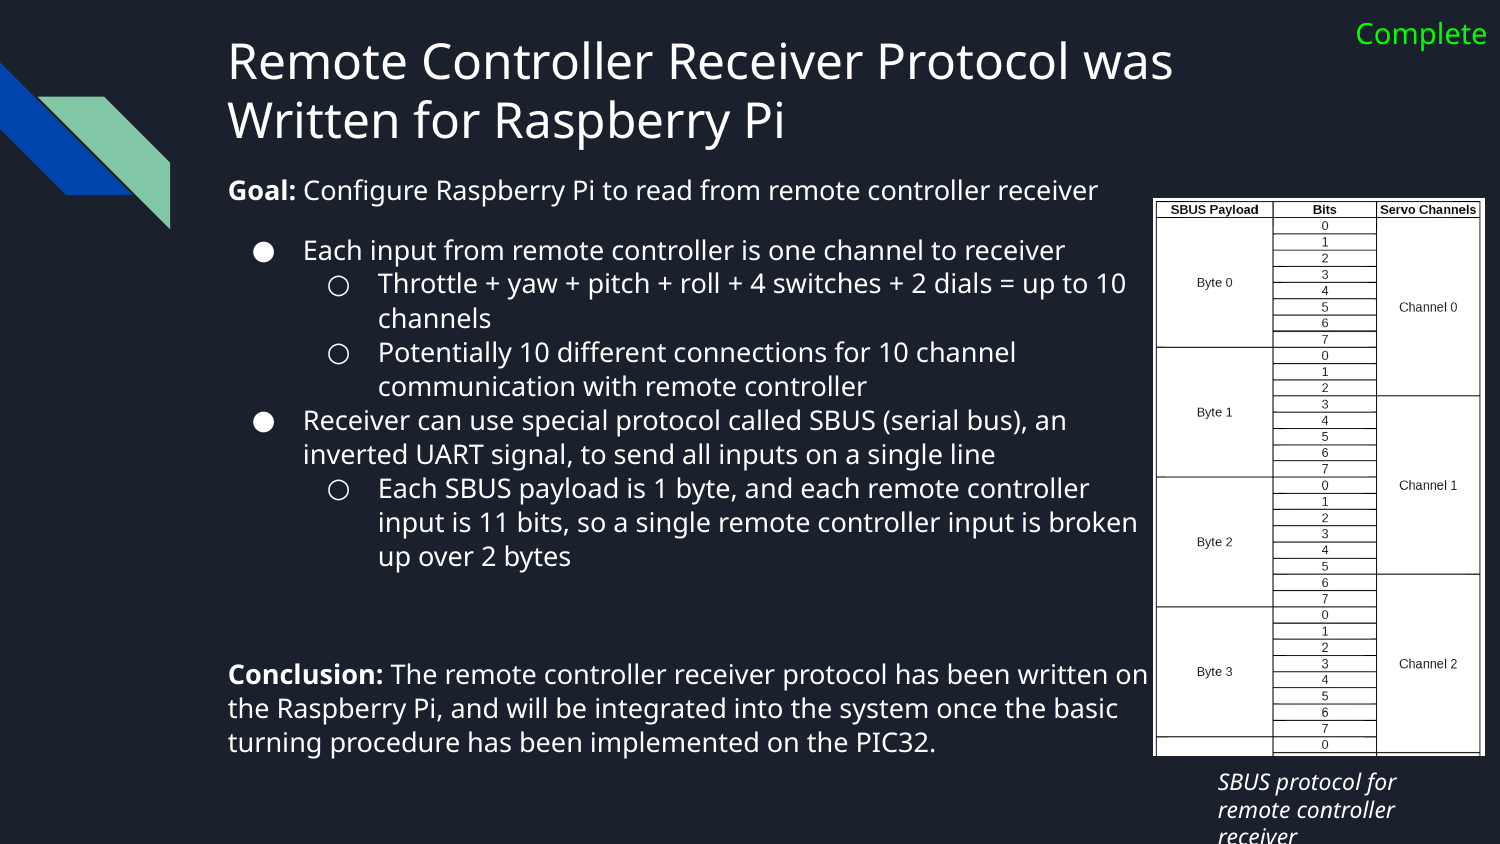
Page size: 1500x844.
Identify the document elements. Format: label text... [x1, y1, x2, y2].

picture [1153, 198, 1485, 756]
title Remote Controller Receiver Protocol was Written for Raspberry Pi [212, 14, 1368, 165]
list Goal: Configure Raspberry Pi to read from remote controller receiver Each input from remote controller is one channel to receiver Throttle + yaw + pitch + roll + 4 switches + 2 dials = up to 10 channels Potentially 10 different connections for 10 channel communication with remote controller Receiver can use special protocol called SBUS (serial bus), an inverted UART signal, to send all inputs on a single line Each SBUS payload is 1 byte, and each remote controller input is 11 bits, so a single remote controller input is broken up over 2 bytes Conclusion: The remote controller receiver protocol has been written on the Raspberry Pi, and will be integrated into the system once the basic turning procedure has been implemented on the PIC32. [212, 157, 1178, 822]
text_box Complete [1340, 0, 1500, 66]
text_box SBUS protocol for remote controller receiver [1202, 763, 1485, 844]
